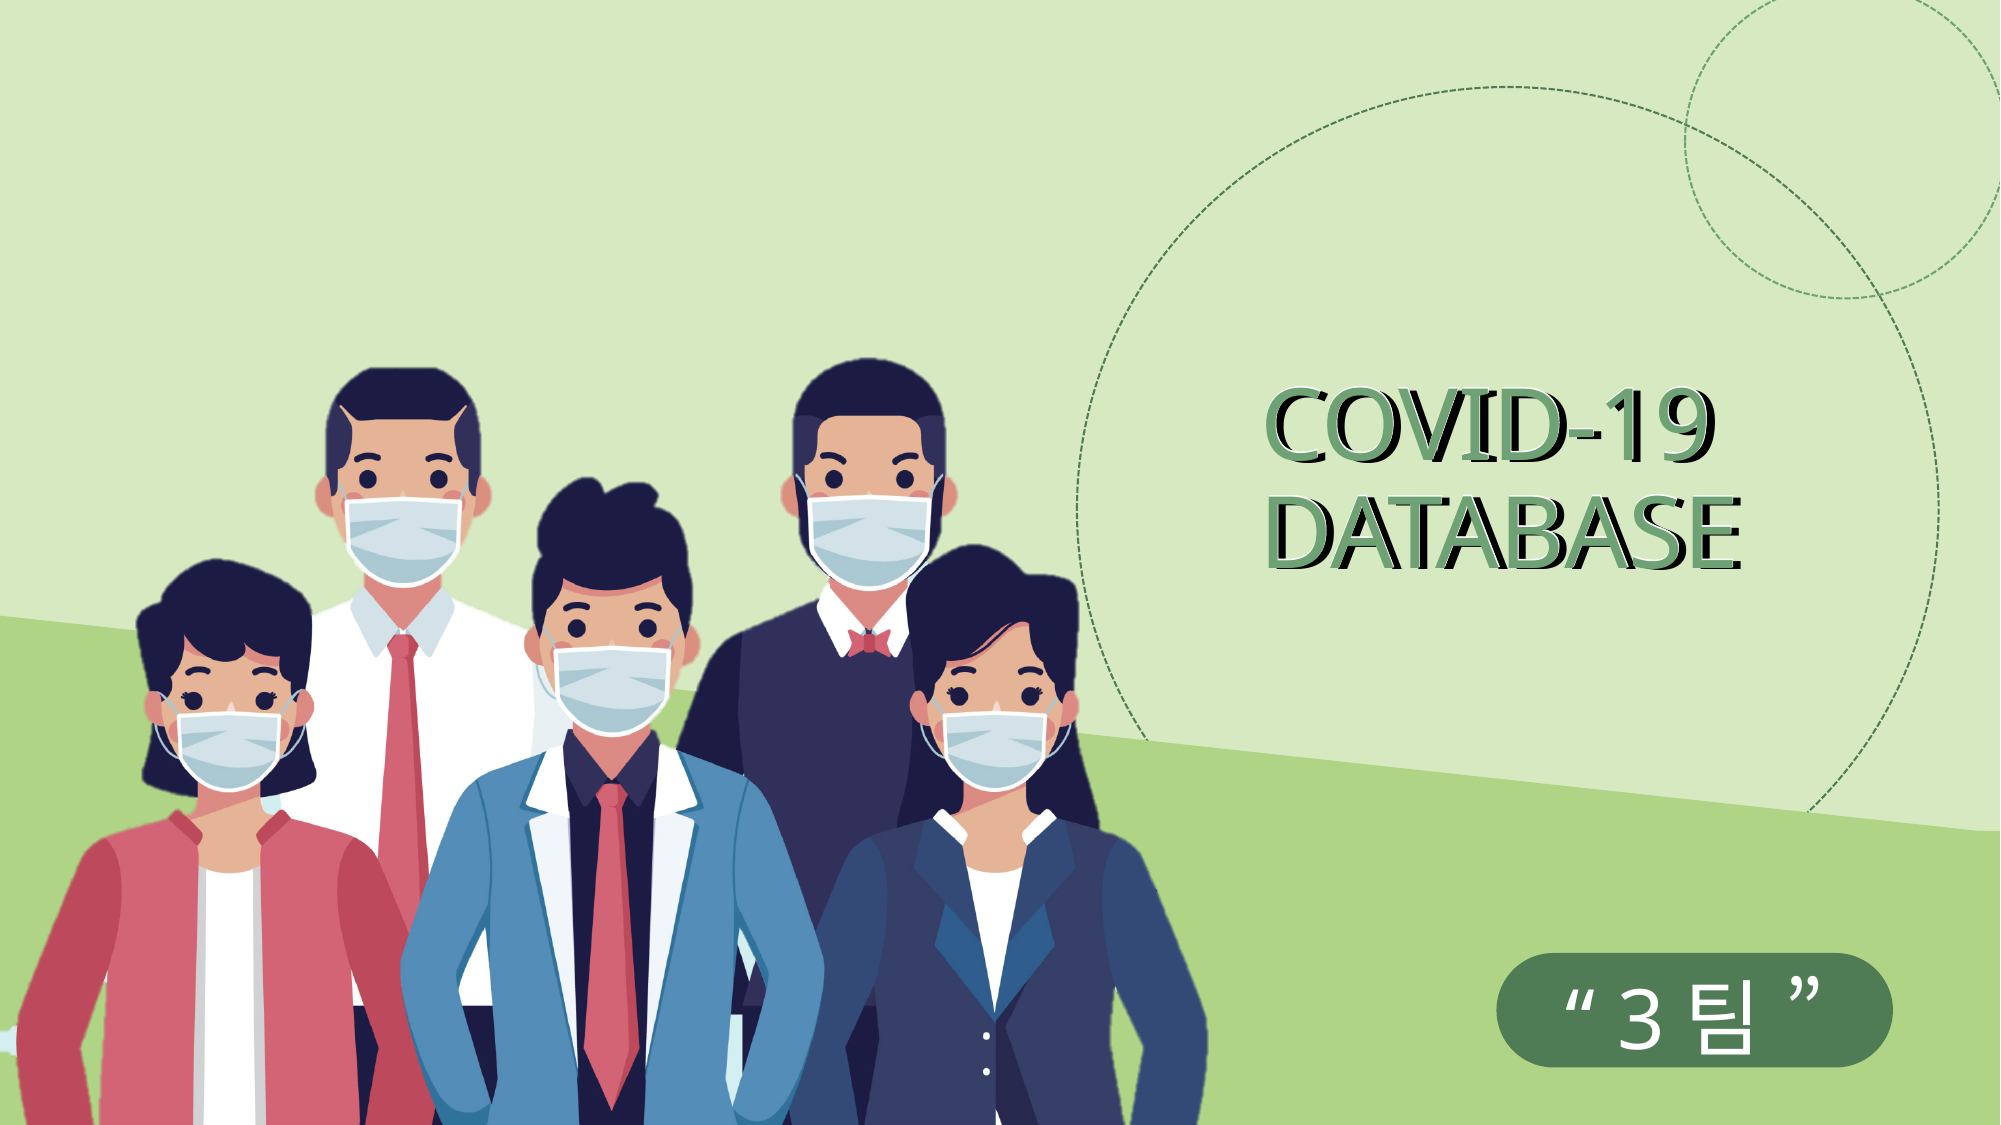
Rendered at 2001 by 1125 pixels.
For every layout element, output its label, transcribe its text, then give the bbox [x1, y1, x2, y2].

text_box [1022, 332, 1985, 632]
text_box [1133, 85, 1900, 332]
picture [0, 298, 1224, 1125]
text_box “ 3팀 ” [1497, 958, 1892, 1074]
text_box [1224, 632, 1922, 811]
text_box [1527, 951, 1862, 958]
text_box [1683, 0, 2000, 300]
text_box [1224, 747, 2000, 1125]
